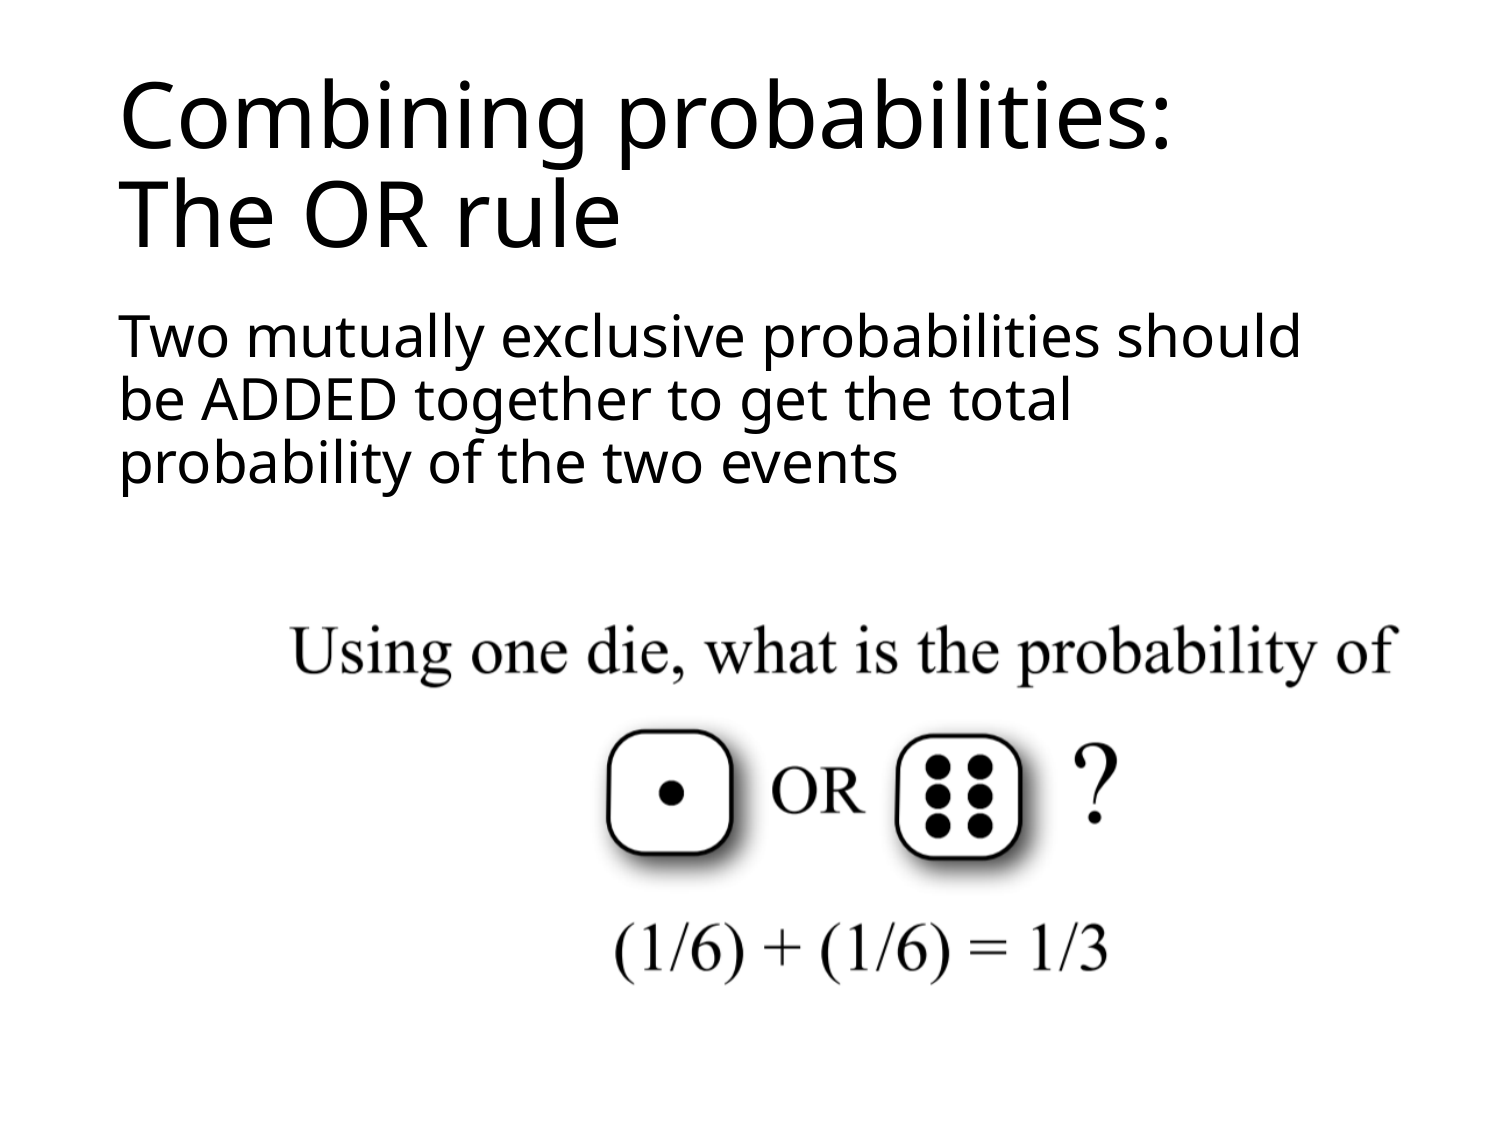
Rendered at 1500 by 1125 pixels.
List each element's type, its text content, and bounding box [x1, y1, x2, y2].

title Combining probabilities: The OR rule [103, 59, 1397, 278]
picture [271, 608, 1481, 1046]
list Two mutually exclusive probabilities should be ADDED together to get the total probability of the two events [103, 299, 1397, 1014]
